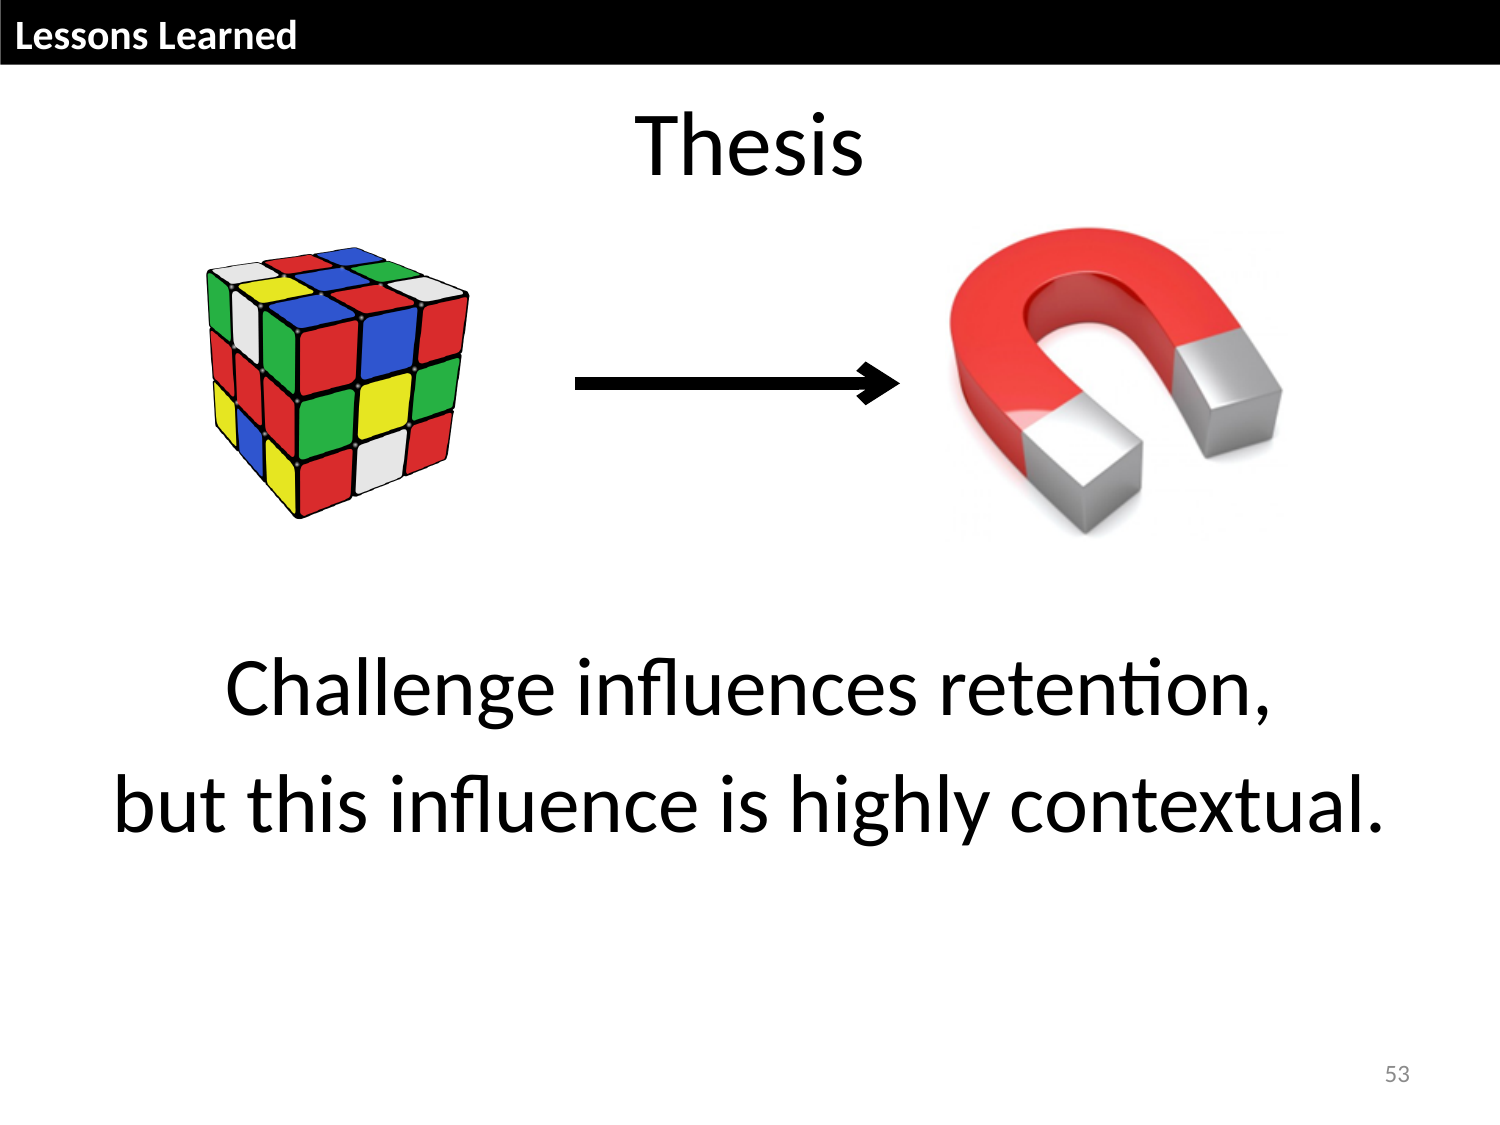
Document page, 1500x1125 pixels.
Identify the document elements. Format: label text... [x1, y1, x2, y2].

list Challenge influences retention, but this influence is highly contextual. [75, 624, 1425, 1005]
picture [944, 224, 1288, 543]
title Thesis [75, 65, 1425, 233]
slide_number 53 [1074, 1042, 1425, 1103]
text_box Lessons Learned [0, 0, 1500, 65]
picture [199, 245, 476, 522]
